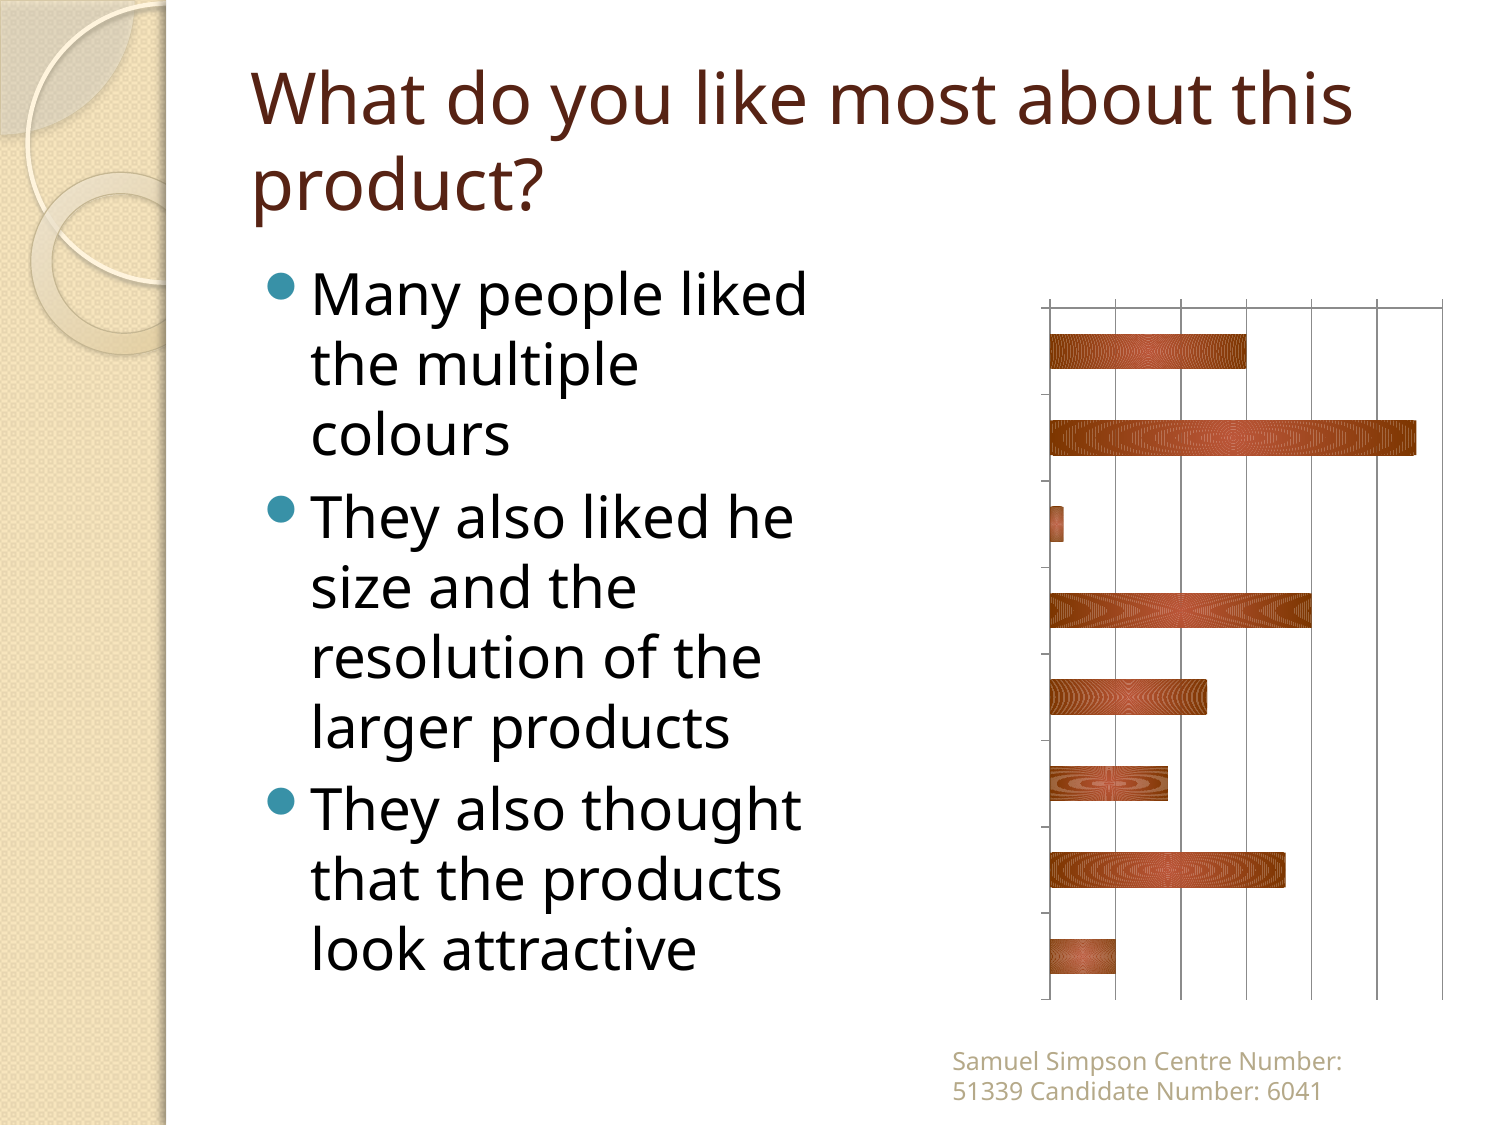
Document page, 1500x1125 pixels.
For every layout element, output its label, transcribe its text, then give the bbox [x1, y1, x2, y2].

title What do you like most about this product? [235, 45, 1466, 233]
chart [865, 249, 1466, 1016]
list Many people liked the multiple colours They also liked he size and the resolution of the larger products They also thought that the products look attractive [235, 249, 836, 1015]
footer Samuel Simpson Centre Number: 51339 Candidate Number: 6041 [937, 1034, 1413, 1113]
